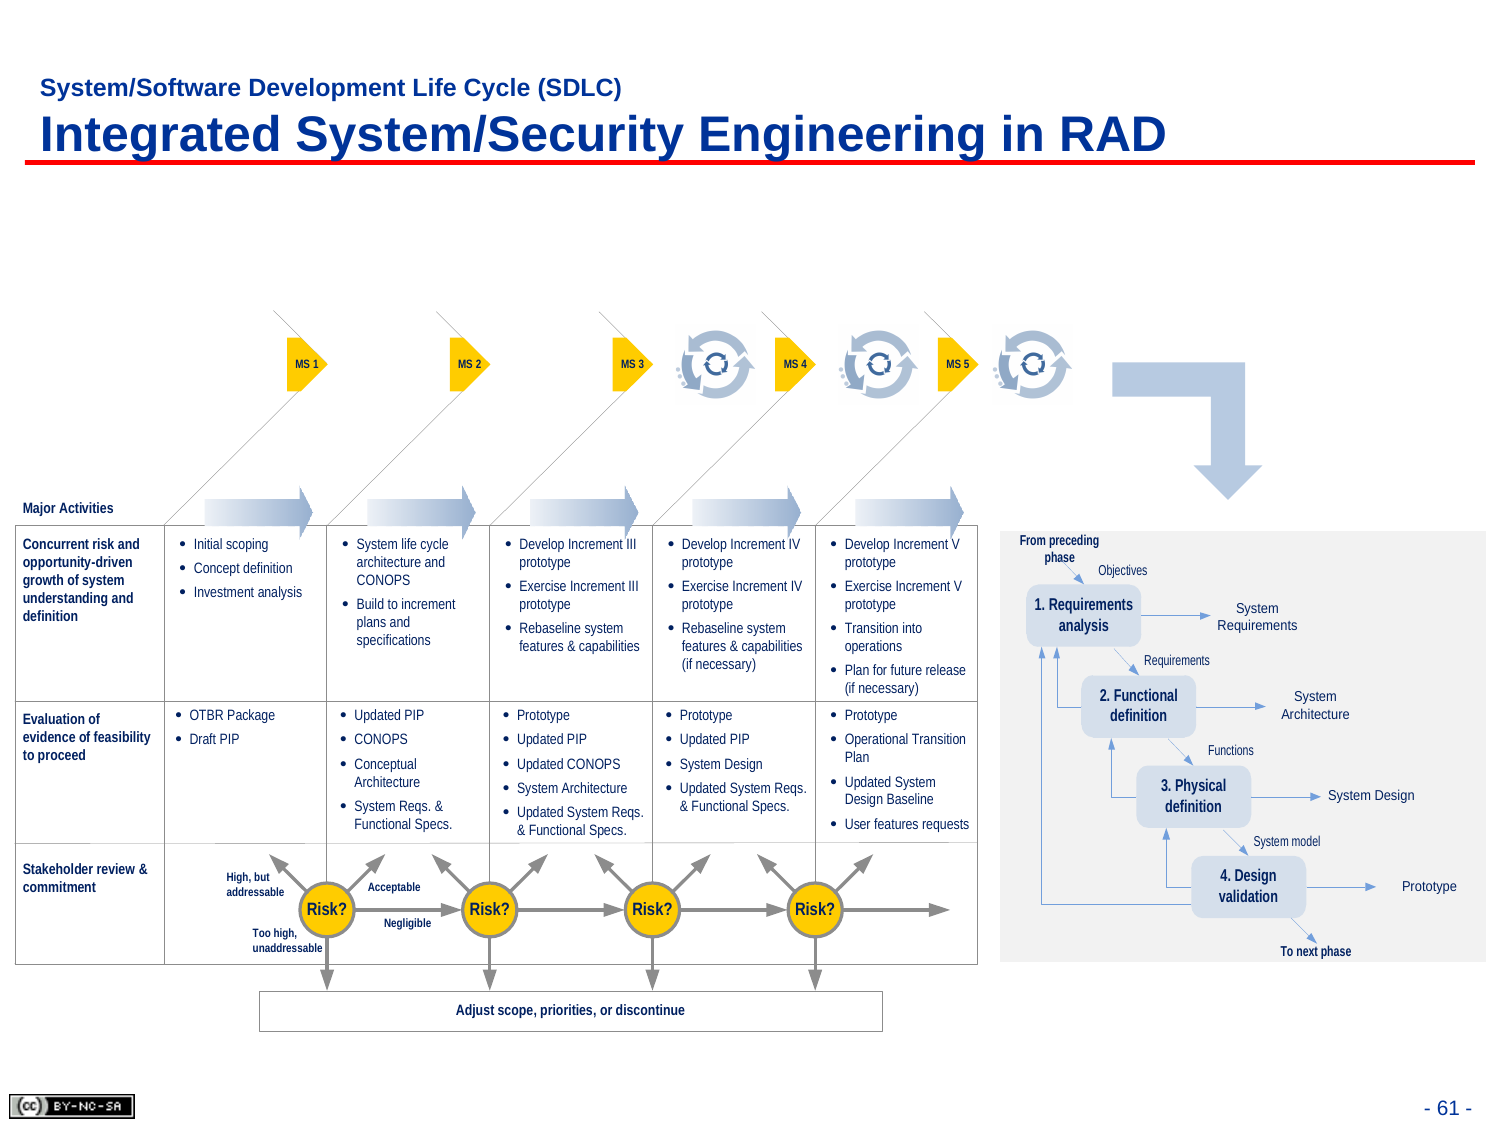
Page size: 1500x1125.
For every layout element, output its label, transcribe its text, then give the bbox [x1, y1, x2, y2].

text_box [1112, 362, 1263, 500]
picture [9, 1094, 135, 1119]
slide_number - 61 - [1287, 1087, 1488, 1125]
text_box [1079, 530, 1487, 963]
title System/Software Development Life Cycle (SDLC) Integrated System/Security Engineering in RAD [24, 0, 1463, 169]
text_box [12, 249, 1076, 1034]
